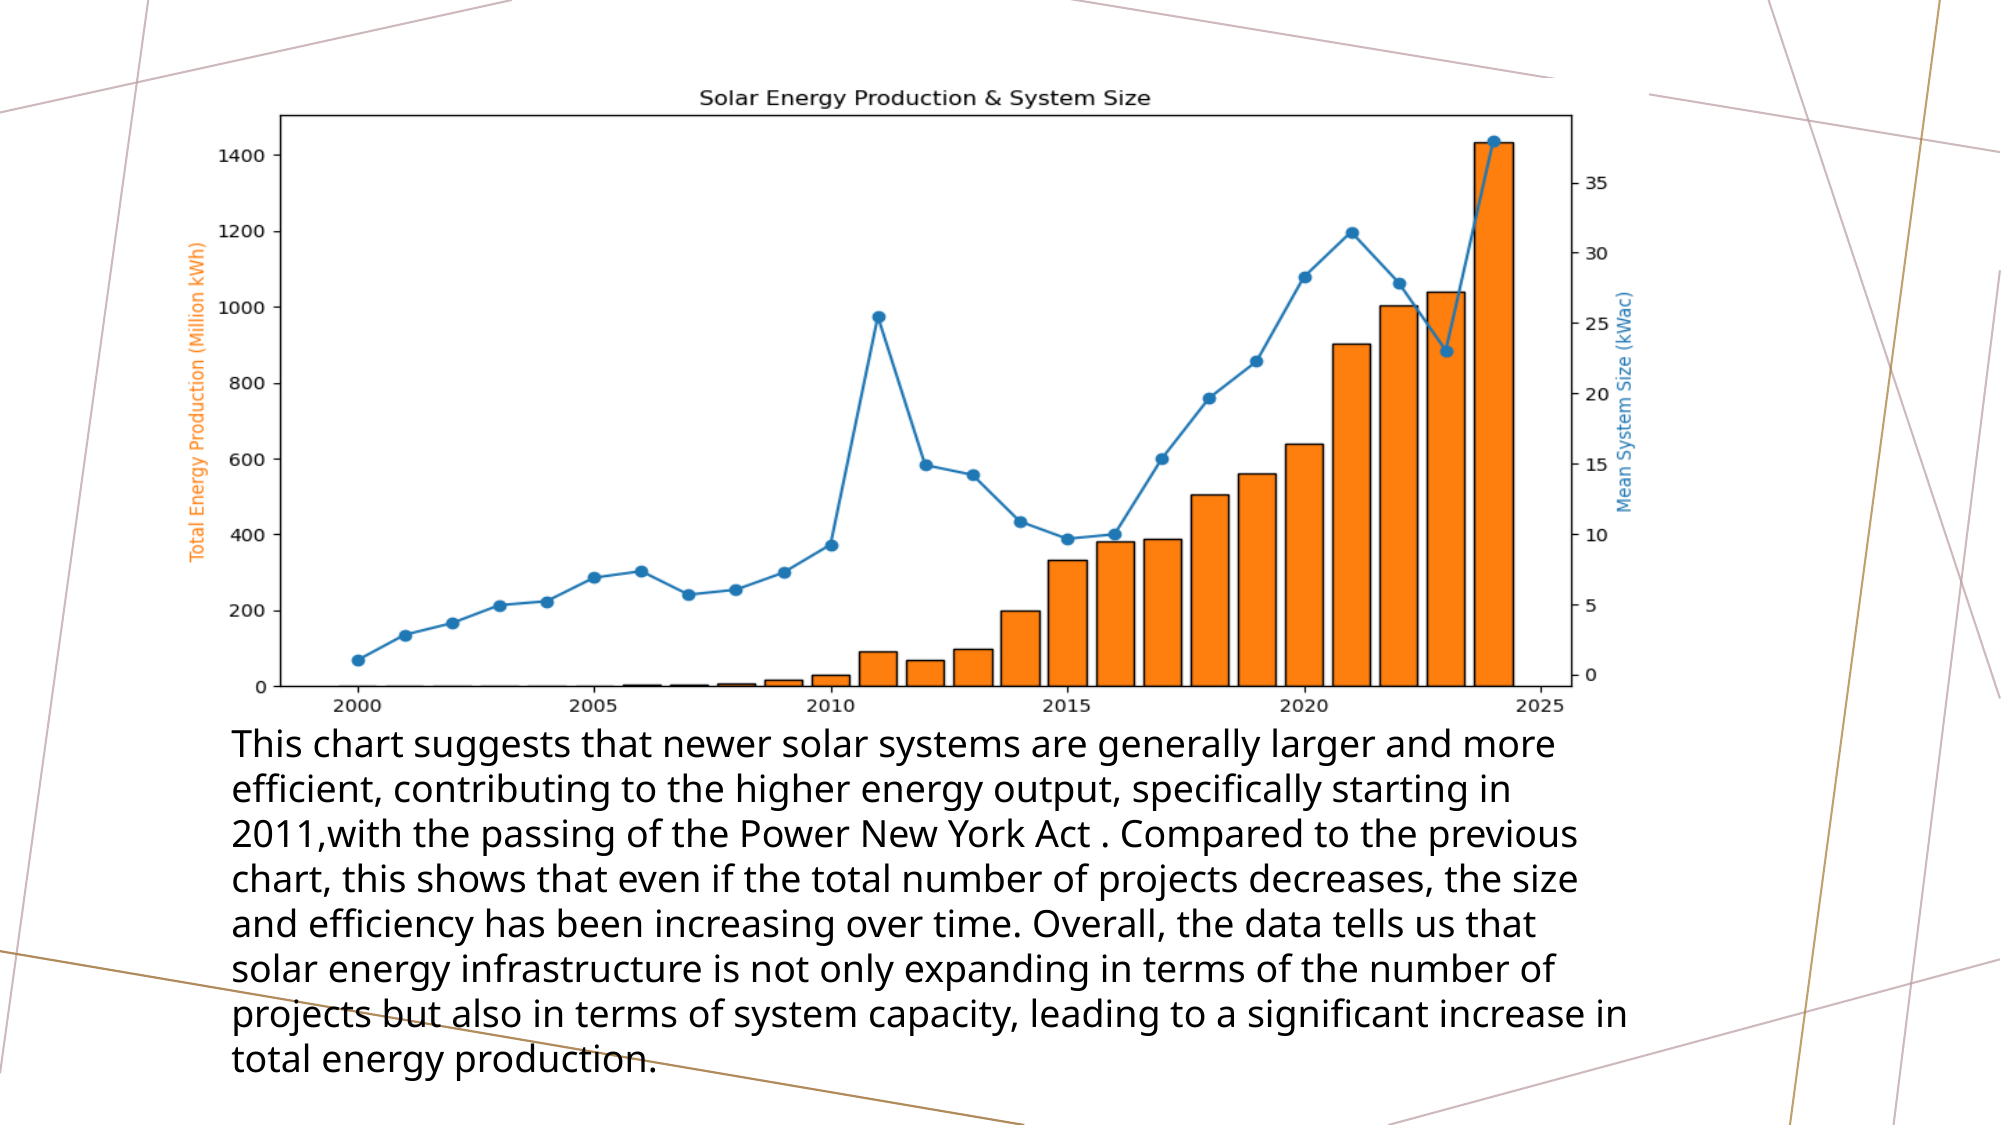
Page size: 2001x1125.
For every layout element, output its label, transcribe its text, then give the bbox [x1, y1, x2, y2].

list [176, 78, 1649, 728]
text_box This chart suggests that newer solar systems are generally larger and more efficient, contributing to the higher energy output, specifically starting in 2011,with the passing of the Power New York Act . Compared to the previous chart, this shows that even if the total number of projects decreases, the size and efficiency has been increasing over time. Overall, the data tells us that solar energy infrastructure is not only expanding in terms of the number of projects but also in terms of system capacity, leading to a significant increase in total energy production. [216, 728, 1649, 1125]
